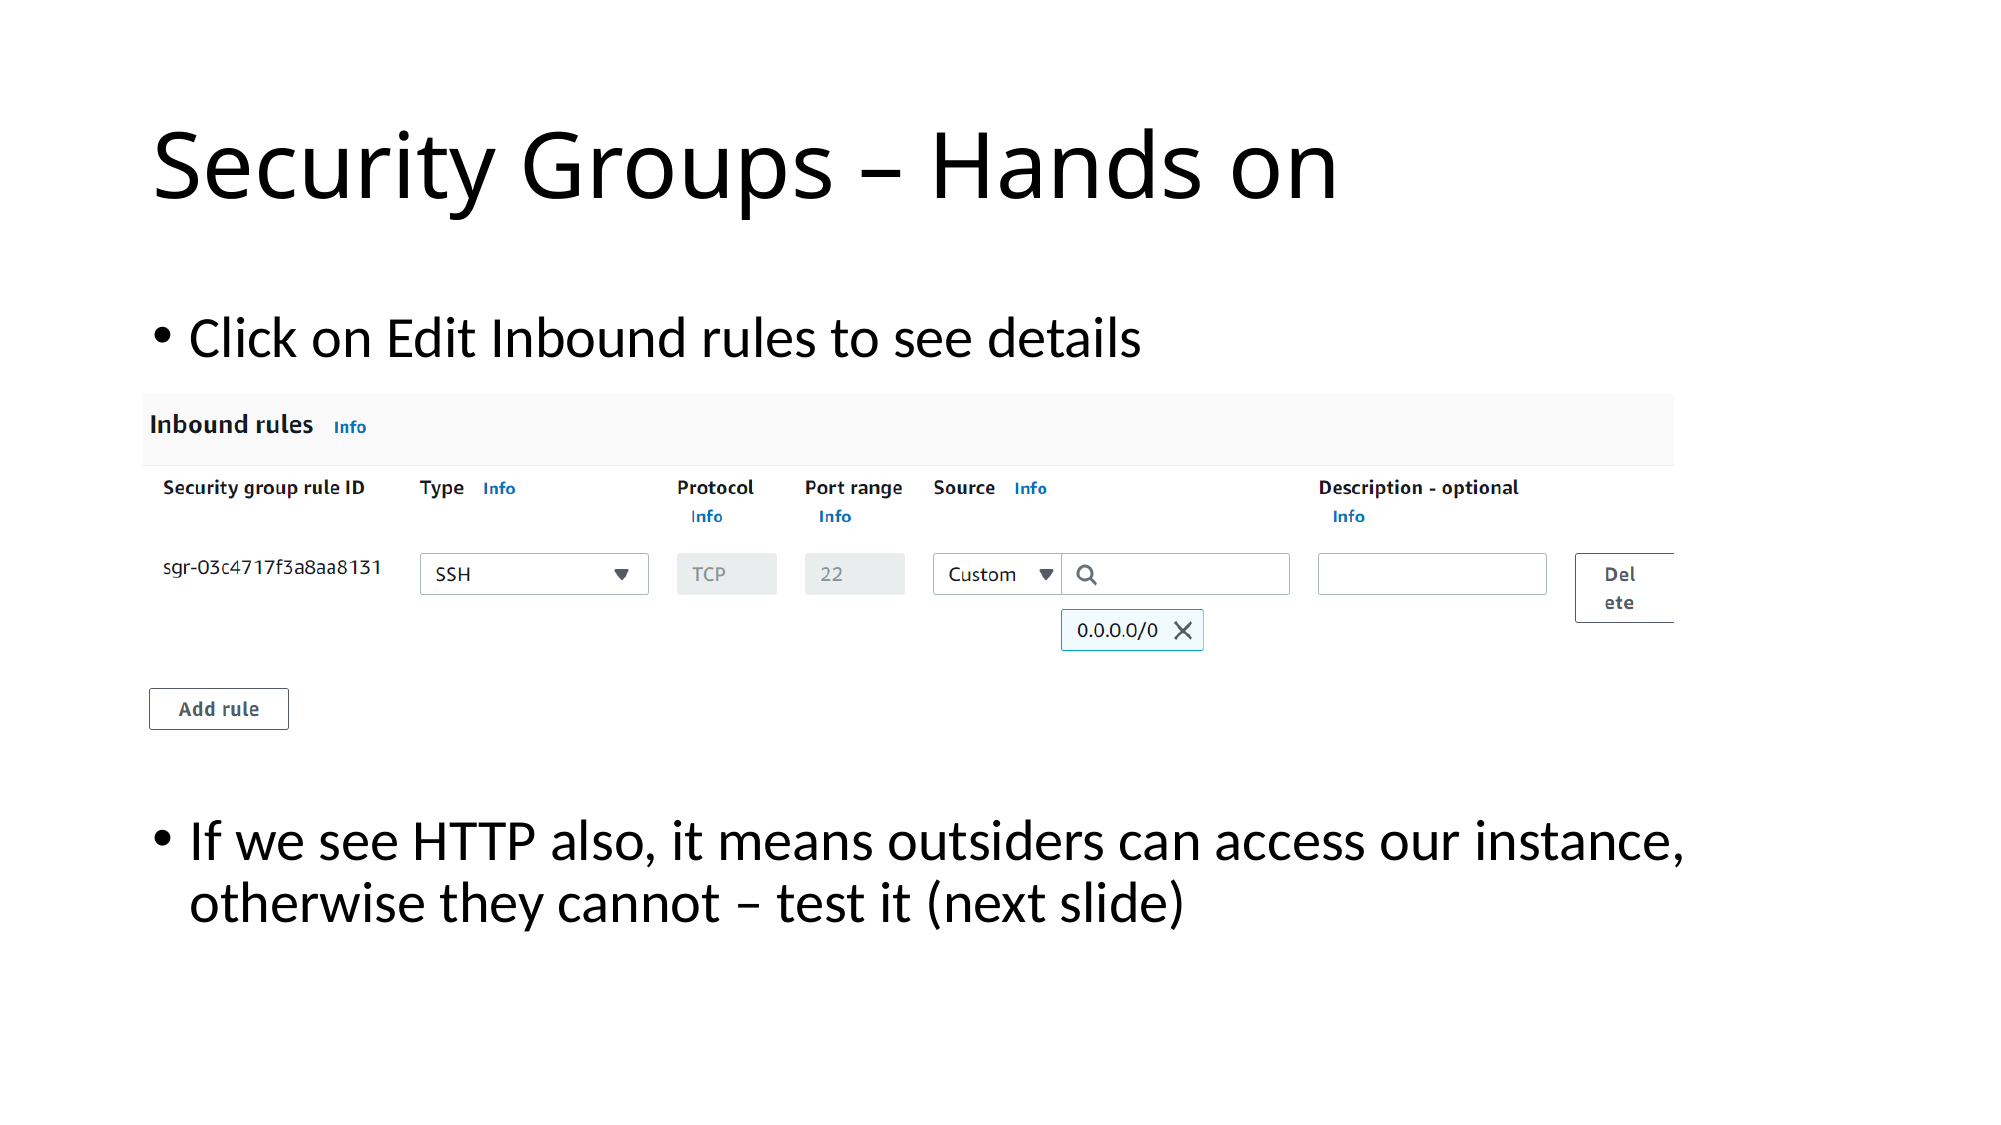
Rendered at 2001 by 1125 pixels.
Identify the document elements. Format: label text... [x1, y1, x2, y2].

title Security Groups – Hands on [137, 59, 1863, 278]
list Click on Edit Inbound rules to see details If we see HTTP also, it means outsiders can access our instance, otherwise they cannot – test it (next slide) [137, 299, 1863, 1014]
picture [142, 394, 1674, 746]
